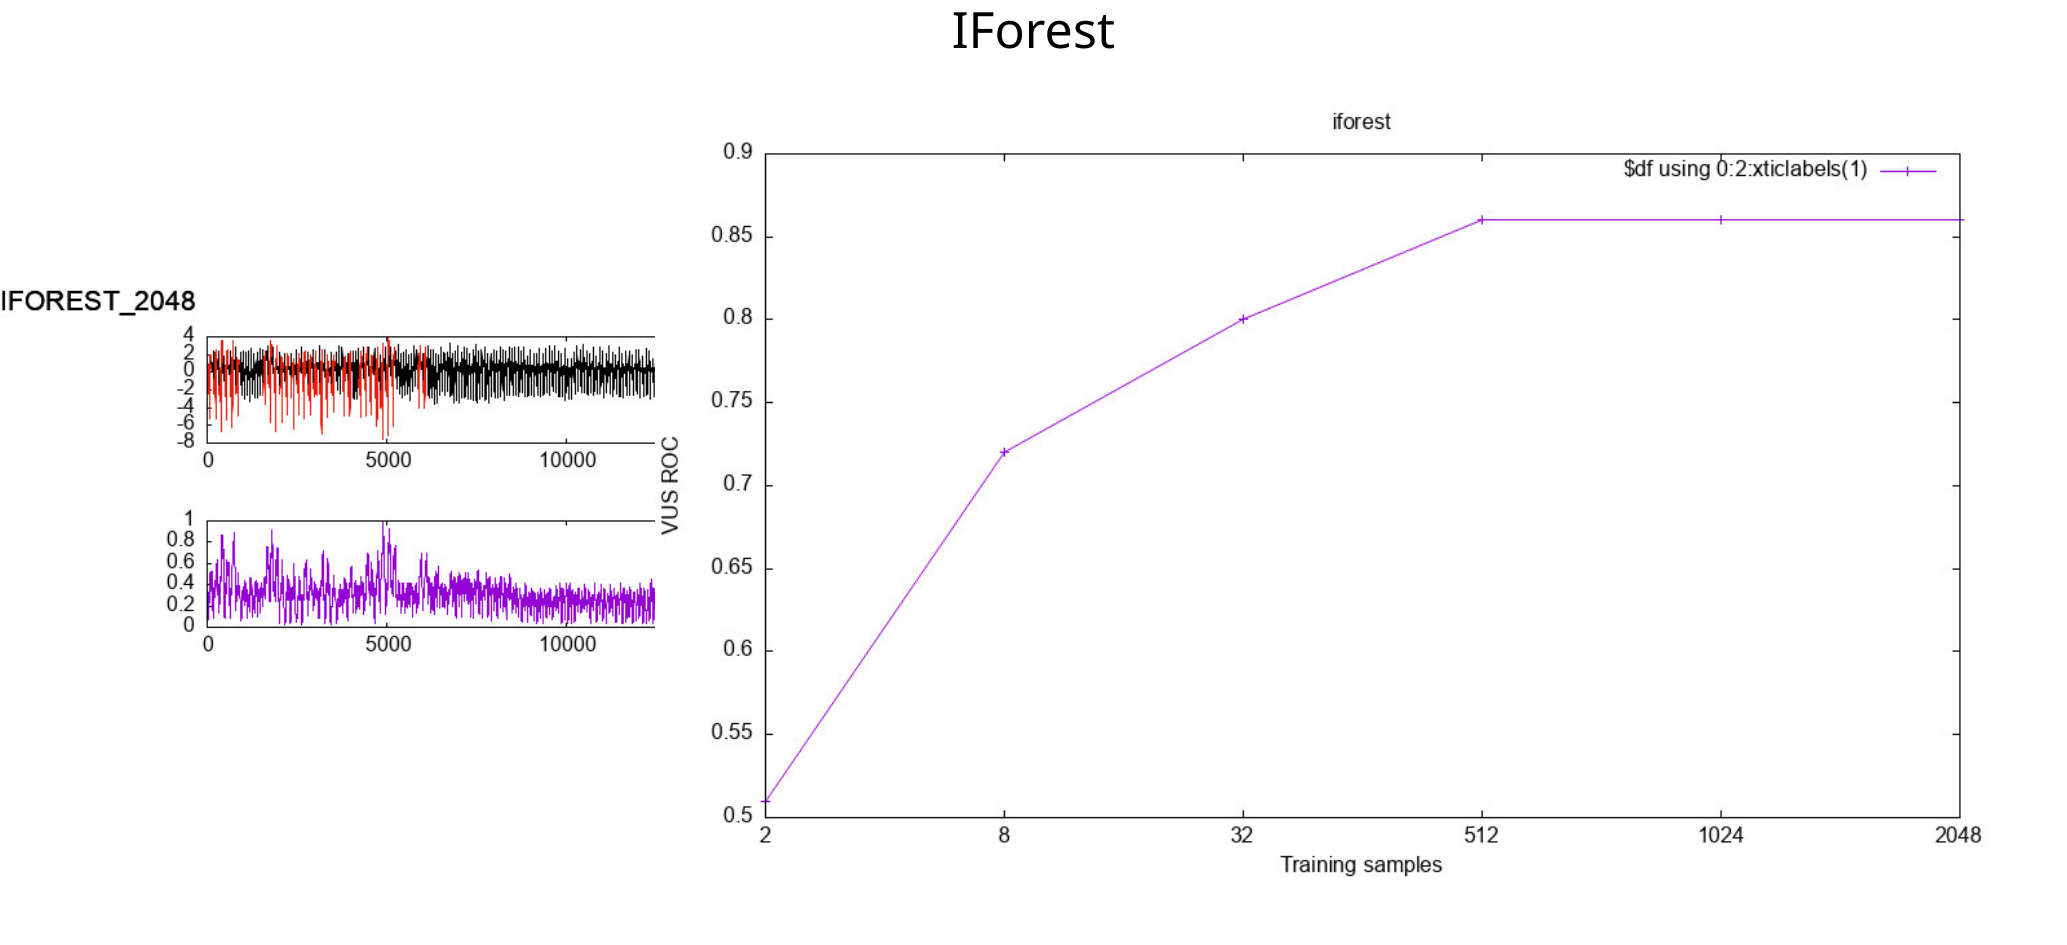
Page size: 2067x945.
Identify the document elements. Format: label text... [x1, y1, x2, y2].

title IForest [0, 0, 2067, 65]
picture [0, 93, 2067, 883]
